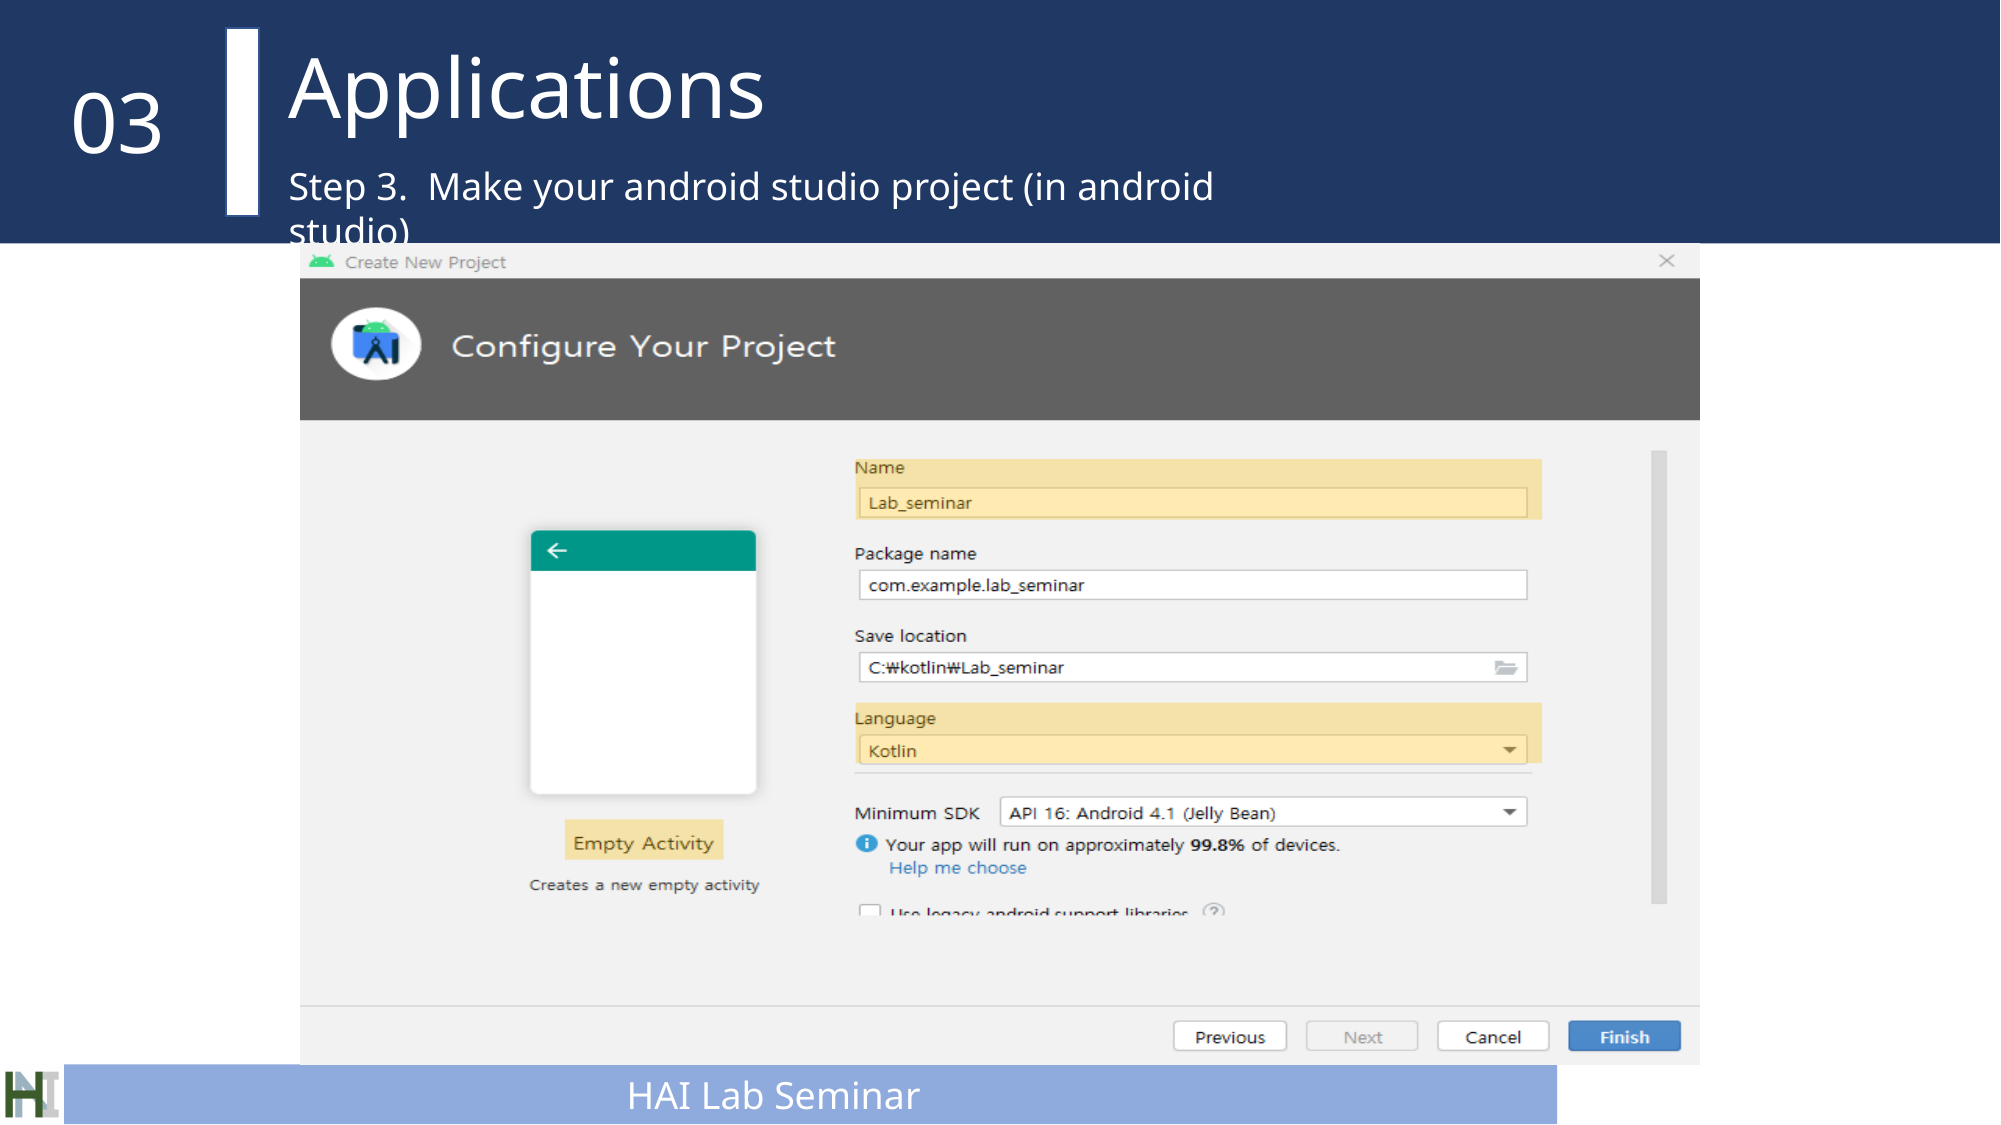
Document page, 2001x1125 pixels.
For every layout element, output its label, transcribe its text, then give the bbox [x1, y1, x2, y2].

text_box [0, 0, 2000, 244]
text_box Step 3. Make your android studio project (in android studio) [273, 155, 1298, 260]
text_box Applications [273, 27, 1089, 143]
text_box HAI Lab Seminar [64, 1064, 1558, 1125]
picture [0, 1064, 64, 1125]
text_box 03 [55, 62, 211, 178]
picture [299, 243, 1700, 1065]
text_box [225, 27, 260, 217]
